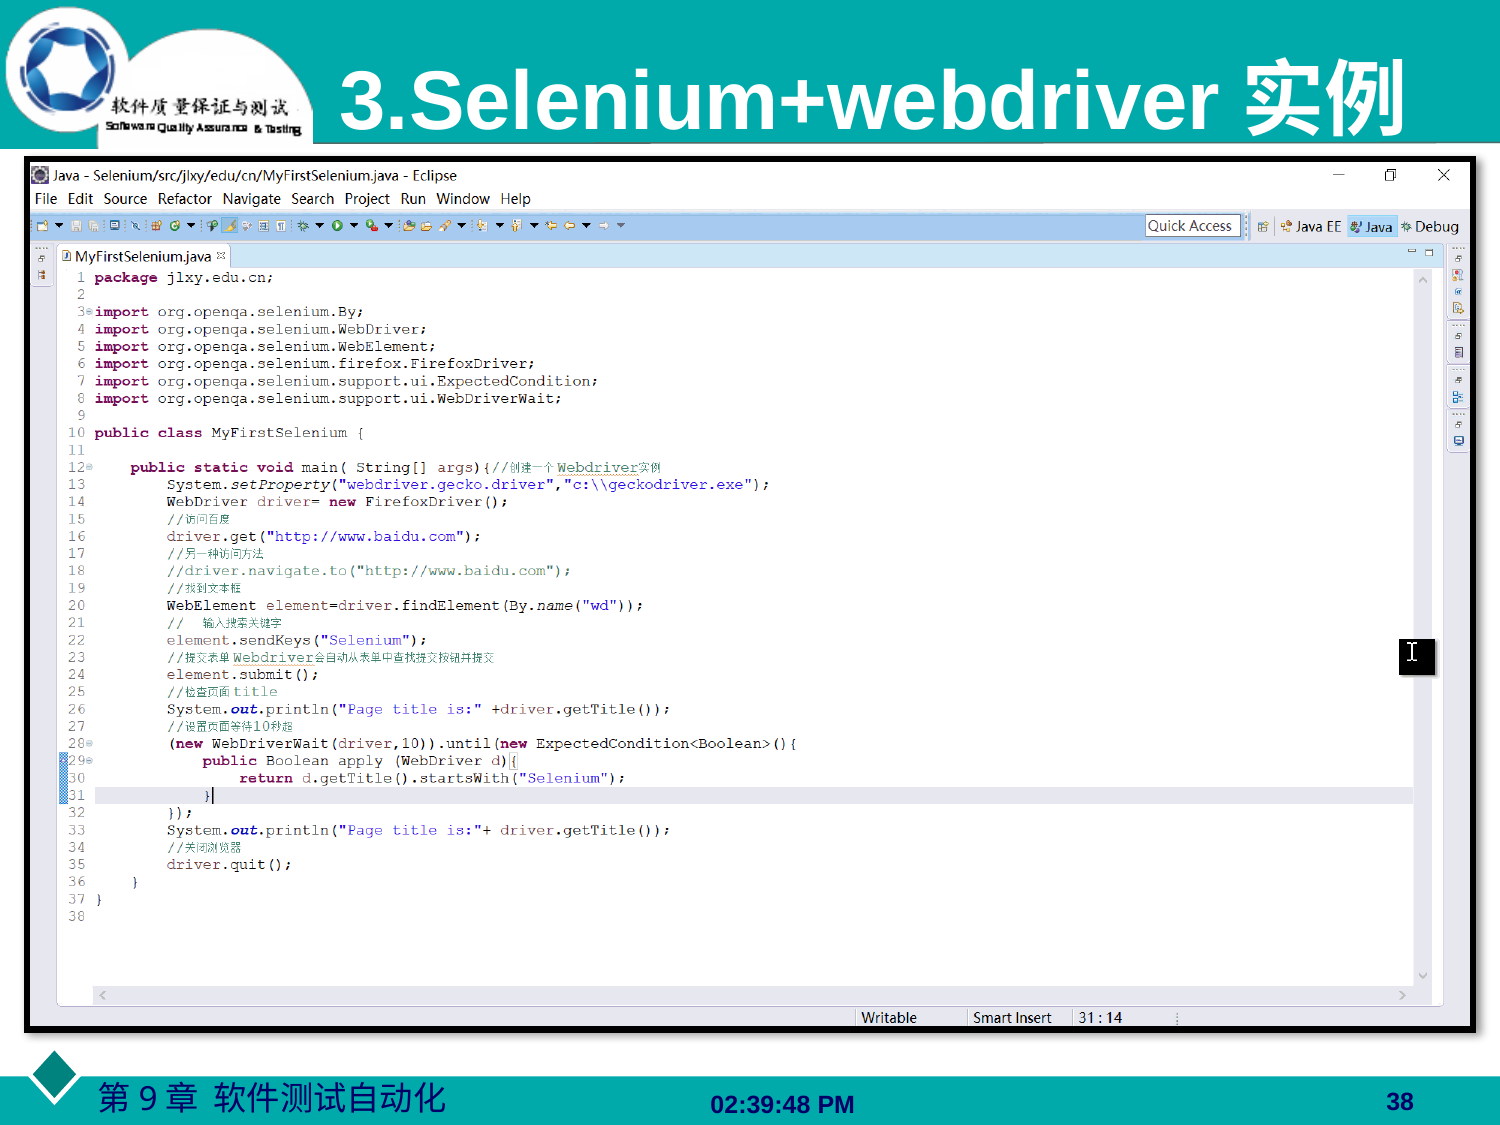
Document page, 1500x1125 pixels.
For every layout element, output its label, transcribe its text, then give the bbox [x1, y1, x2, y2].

picture [29, 162, 1471, 1027]
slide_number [695, 1081, 1046, 1125]
title 3.Selenium+webdriver实例 [324, 30, 1500, 163]
picture [0, 0, 313, 149]
slide_number 38 [1116, 1077, 1430, 1125]
